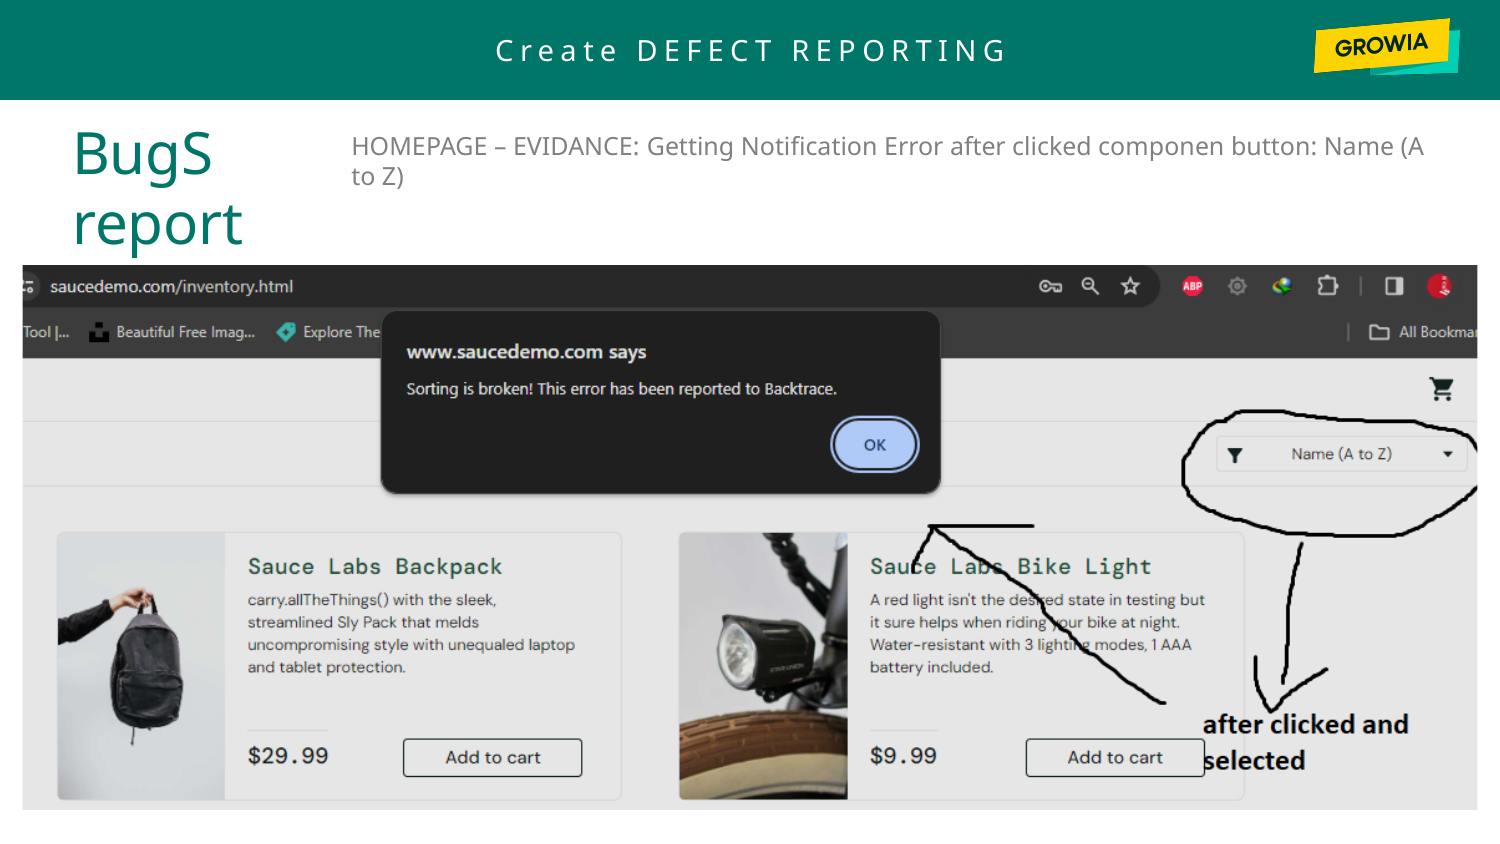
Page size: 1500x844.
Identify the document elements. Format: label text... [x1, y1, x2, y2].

picture [22, 265, 1478, 810]
picture [1310, 18, 1464, 81]
text_box HOMEPAGE – EVIDANCE: Getting Notification Error after clicked componen button: Name (A to Z) [336, 115, 1464, 236]
text_box BugS report [56, 101, 341, 264]
text_box Create DEFECT REPORTING [0, 0, 1500, 99]
